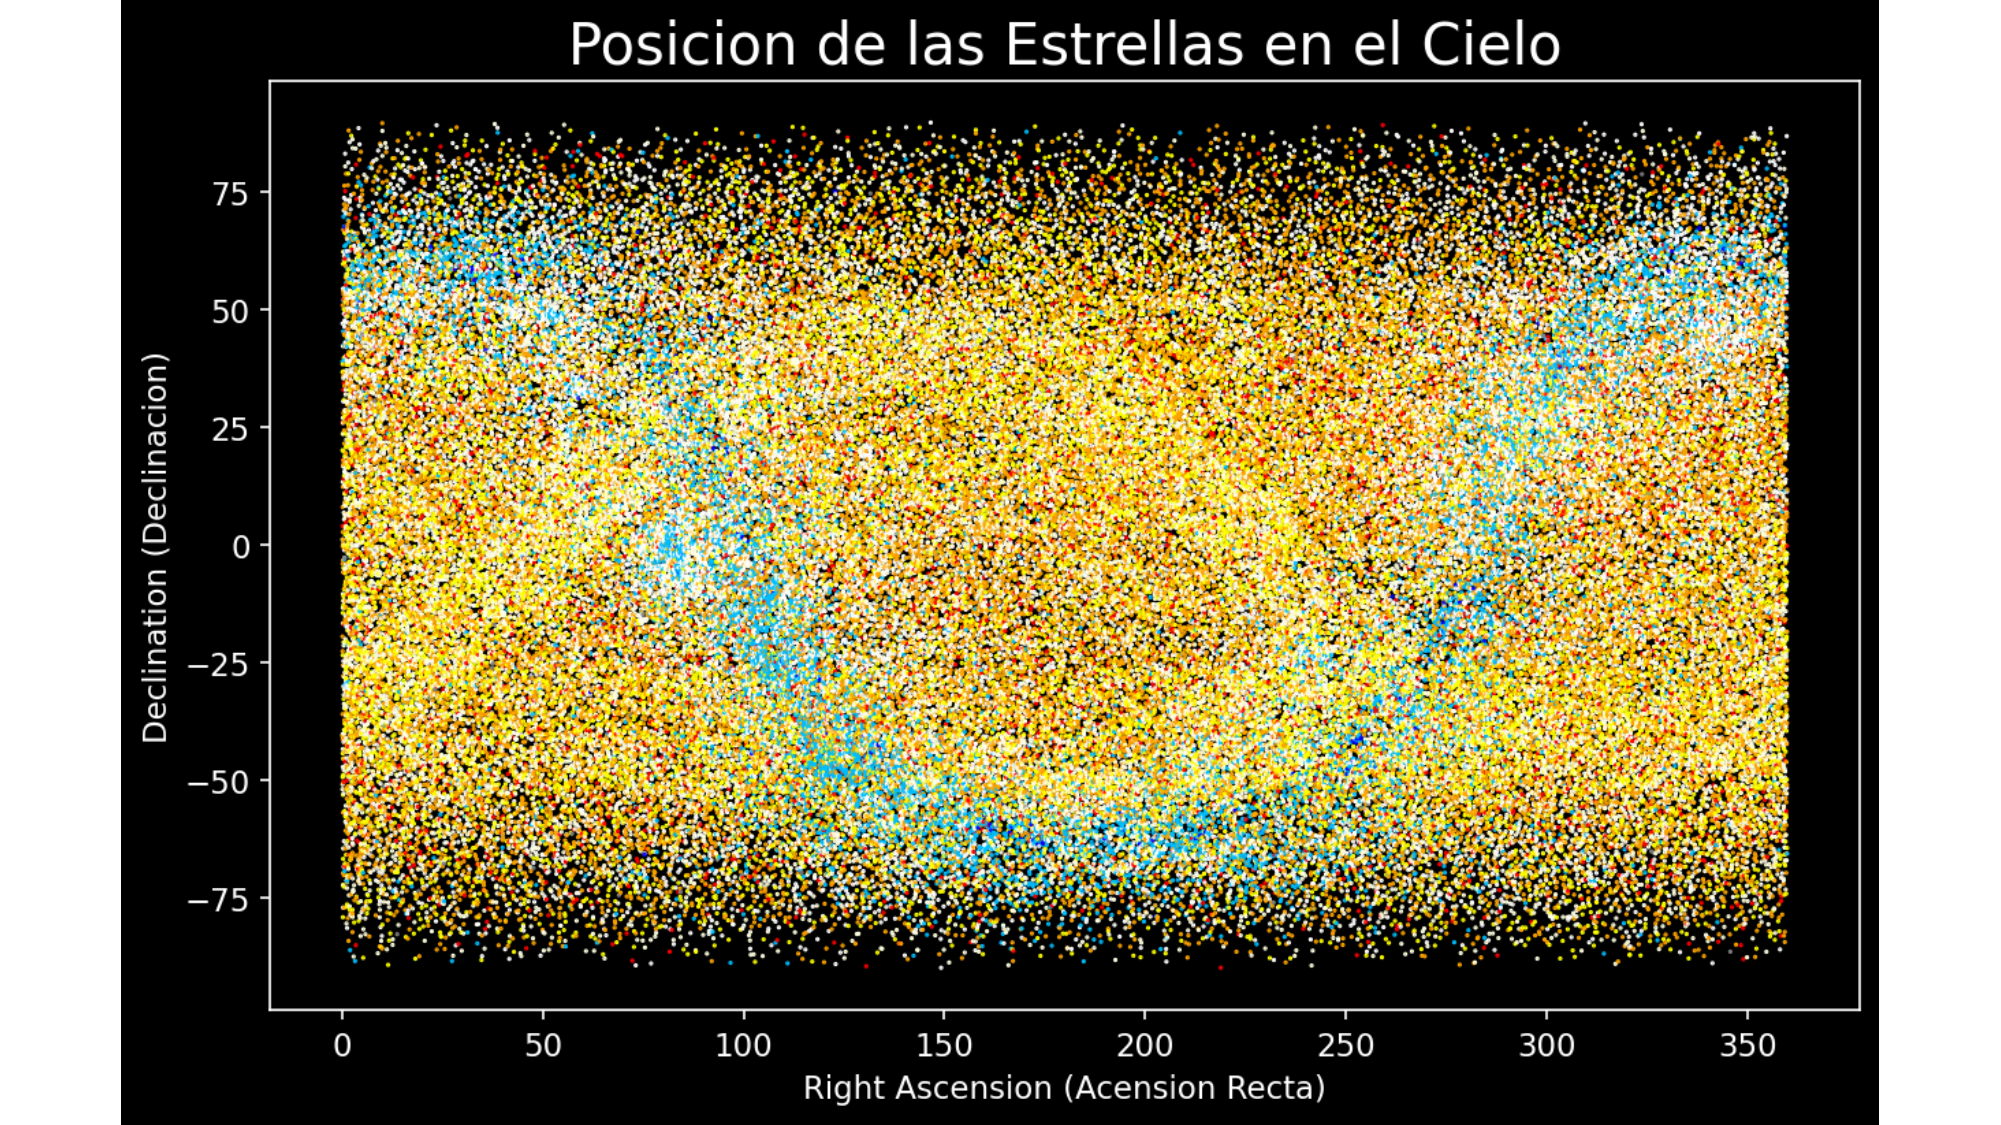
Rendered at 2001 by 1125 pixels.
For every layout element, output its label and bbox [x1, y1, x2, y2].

picture [120, 0, 1880, 1125]
